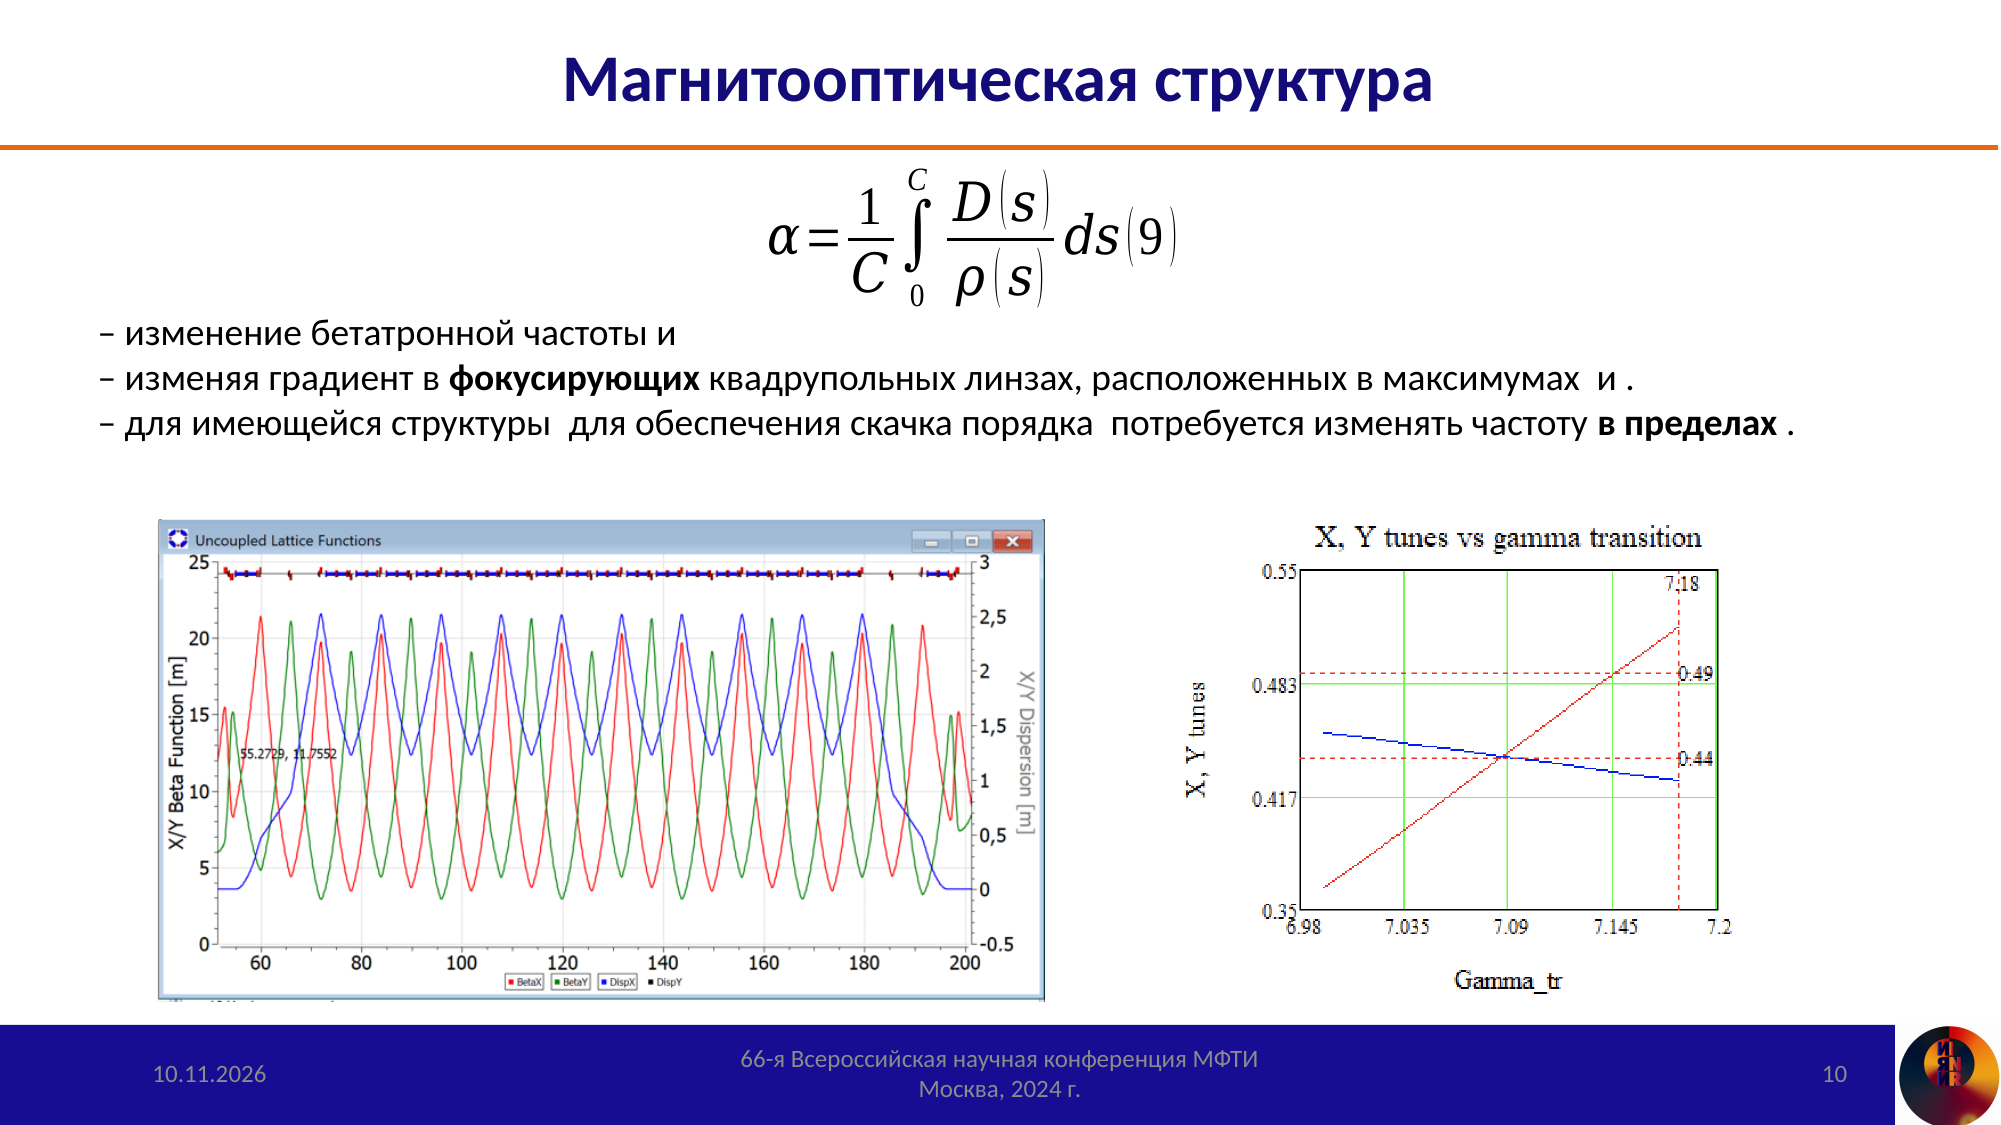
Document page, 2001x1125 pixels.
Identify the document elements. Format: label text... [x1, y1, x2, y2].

footer 66-я Всероссийская научная конференция МФТИ Москва, 2024 г. [662, 1042, 1338, 1103]
picture [1177, 509, 1752, 1012]
slide_number 10 [1412, 1042, 1863, 1103]
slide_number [137, 1042, 588, 1103]
picture [157, 519, 1045, 1002]
picture [1895, 1022, 2000, 1125]
text_box Магнитооптическая структура [0, 36, 1998, 124]
text_box [0, 1024, 1895, 1125]
